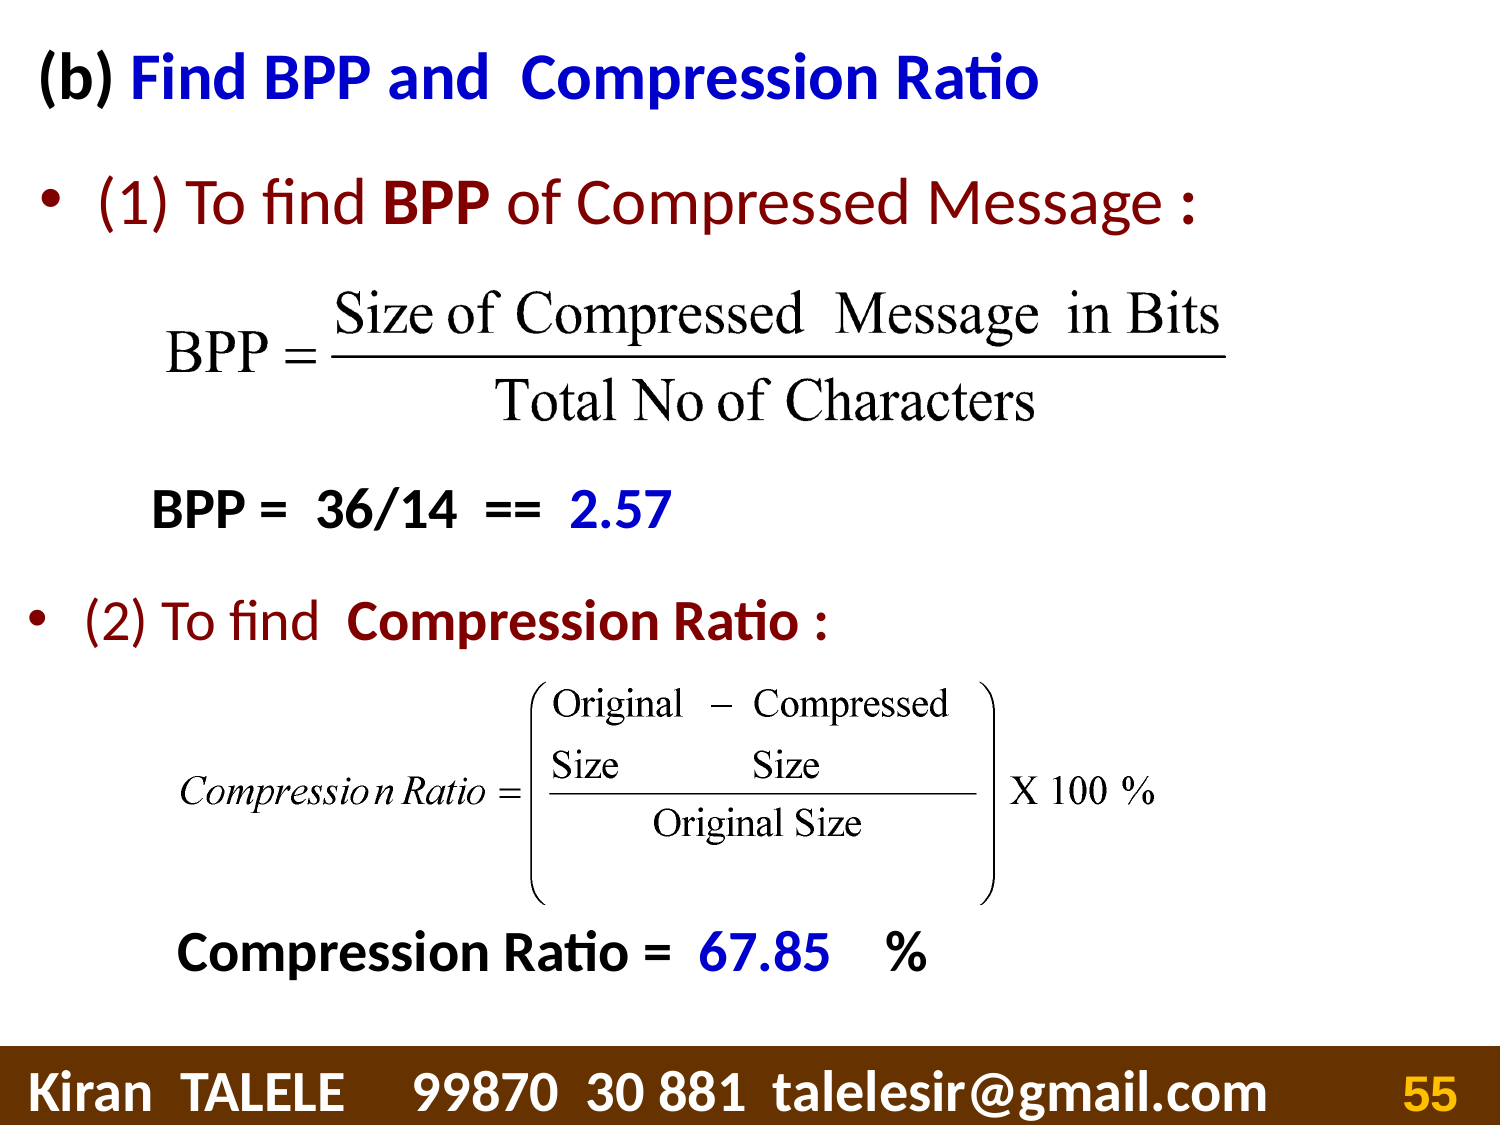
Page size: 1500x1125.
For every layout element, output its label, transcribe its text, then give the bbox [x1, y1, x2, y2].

picture [141, 274, 1238, 449]
text_box Compression Ratio = 67.85 % [162, 905, 1138, 1000]
picture [174, 674, 1163, 913]
list (1) To find BPP of Compressed Message : [24, 149, 1238, 275]
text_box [0, 1045, 1500, 1125]
text_box (2) To find Compression Ratio : [12, 574, 1225, 650]
title (b) Find BPP and Compression Ratio [12, 20, 1363, 125]
text_box BPP = 36/14 == 2.57 [136, 462, 1113, 557]
